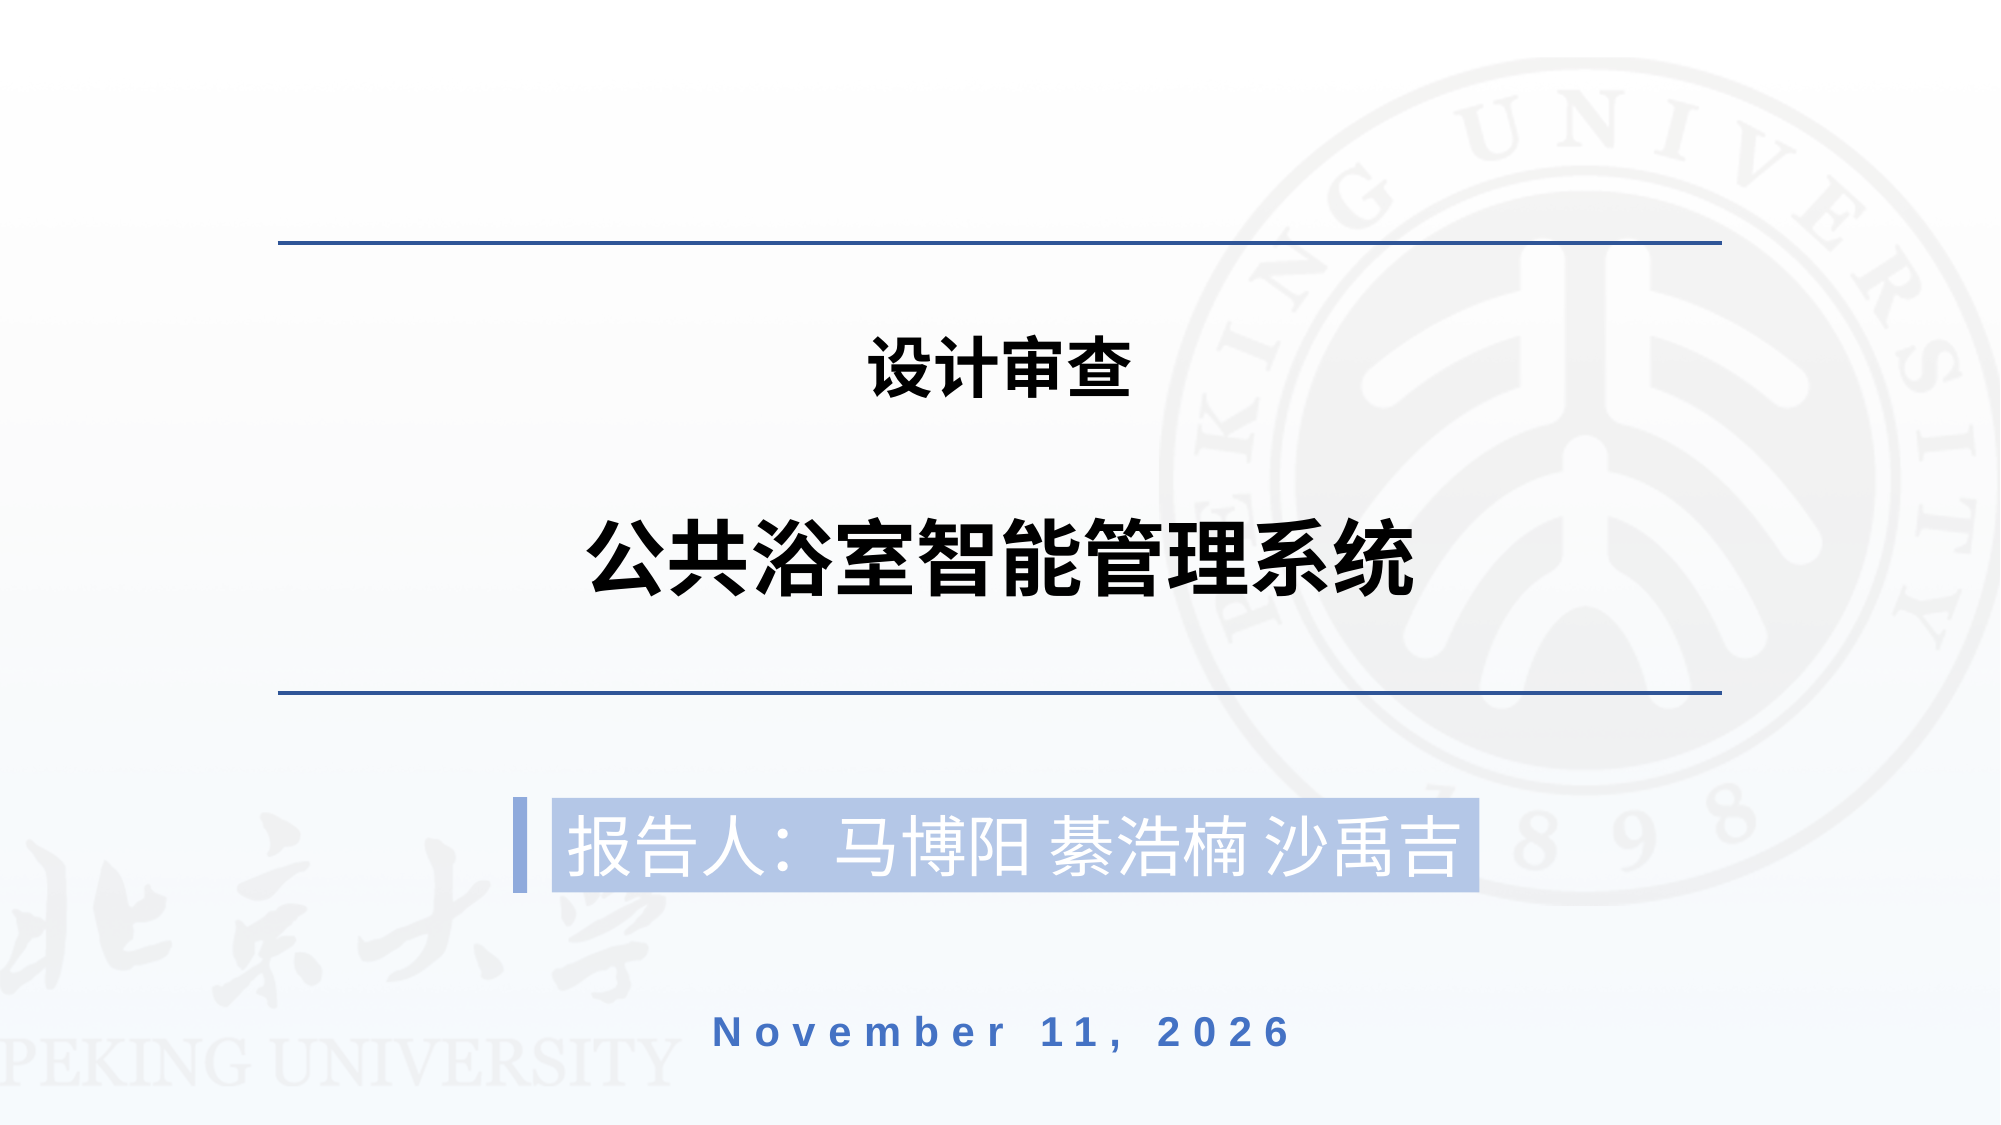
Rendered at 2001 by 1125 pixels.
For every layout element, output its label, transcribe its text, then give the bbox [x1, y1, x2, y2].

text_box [512, 797, 1487, 894]
text_box 2022年4月13日星期三 [697, 997, 1303, 1062]
title 设计审查 公共浴室智能管理系统 [249, 221, 1750, 614]
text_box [277, 242, 1723, 694]
